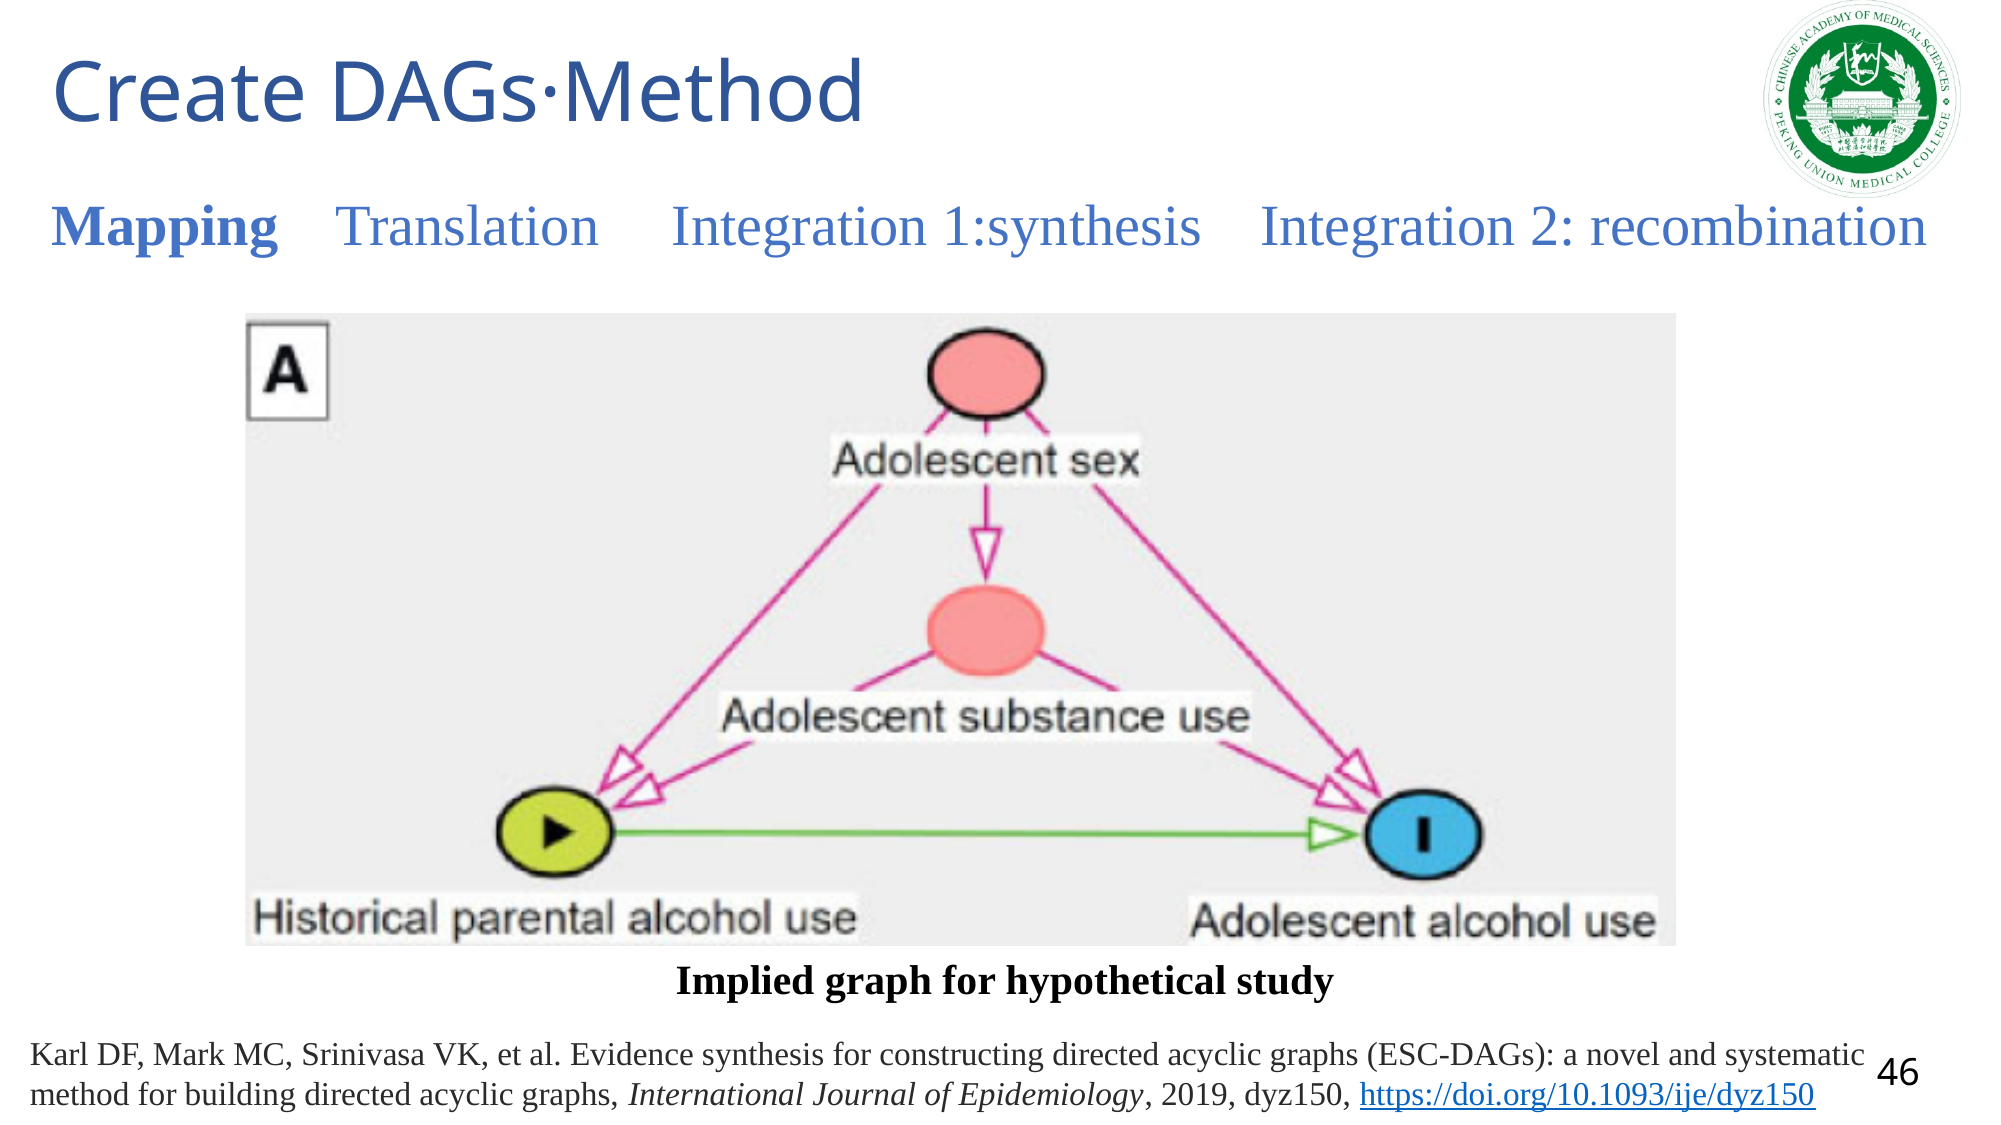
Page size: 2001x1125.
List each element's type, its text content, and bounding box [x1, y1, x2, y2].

text_box Karl DF, Mark MC, Srinivasa VK, et al. Evidence synthesis for constructing directed acyclic graphs (ESC-DAGs): a novel and systematic method for building directed acyclic graphs, International Journal of Epidemiology, 2019, dyz150, https://doi.org/10.1093/ije/dyz150 [15, 1025, 1955, 1120]
text_box Mapping Translation Integration 1:synthesis Integration 2: recombination [36, 179, 1974, 265]
picture [1763, 0, 1961, 179]
title Create DAGs·Method [36, 41, 1091, 152]
picture [245, 313, 1677, 946]
text_box Implied graph for hypothetical study [660, 946, 1350, 1011]
